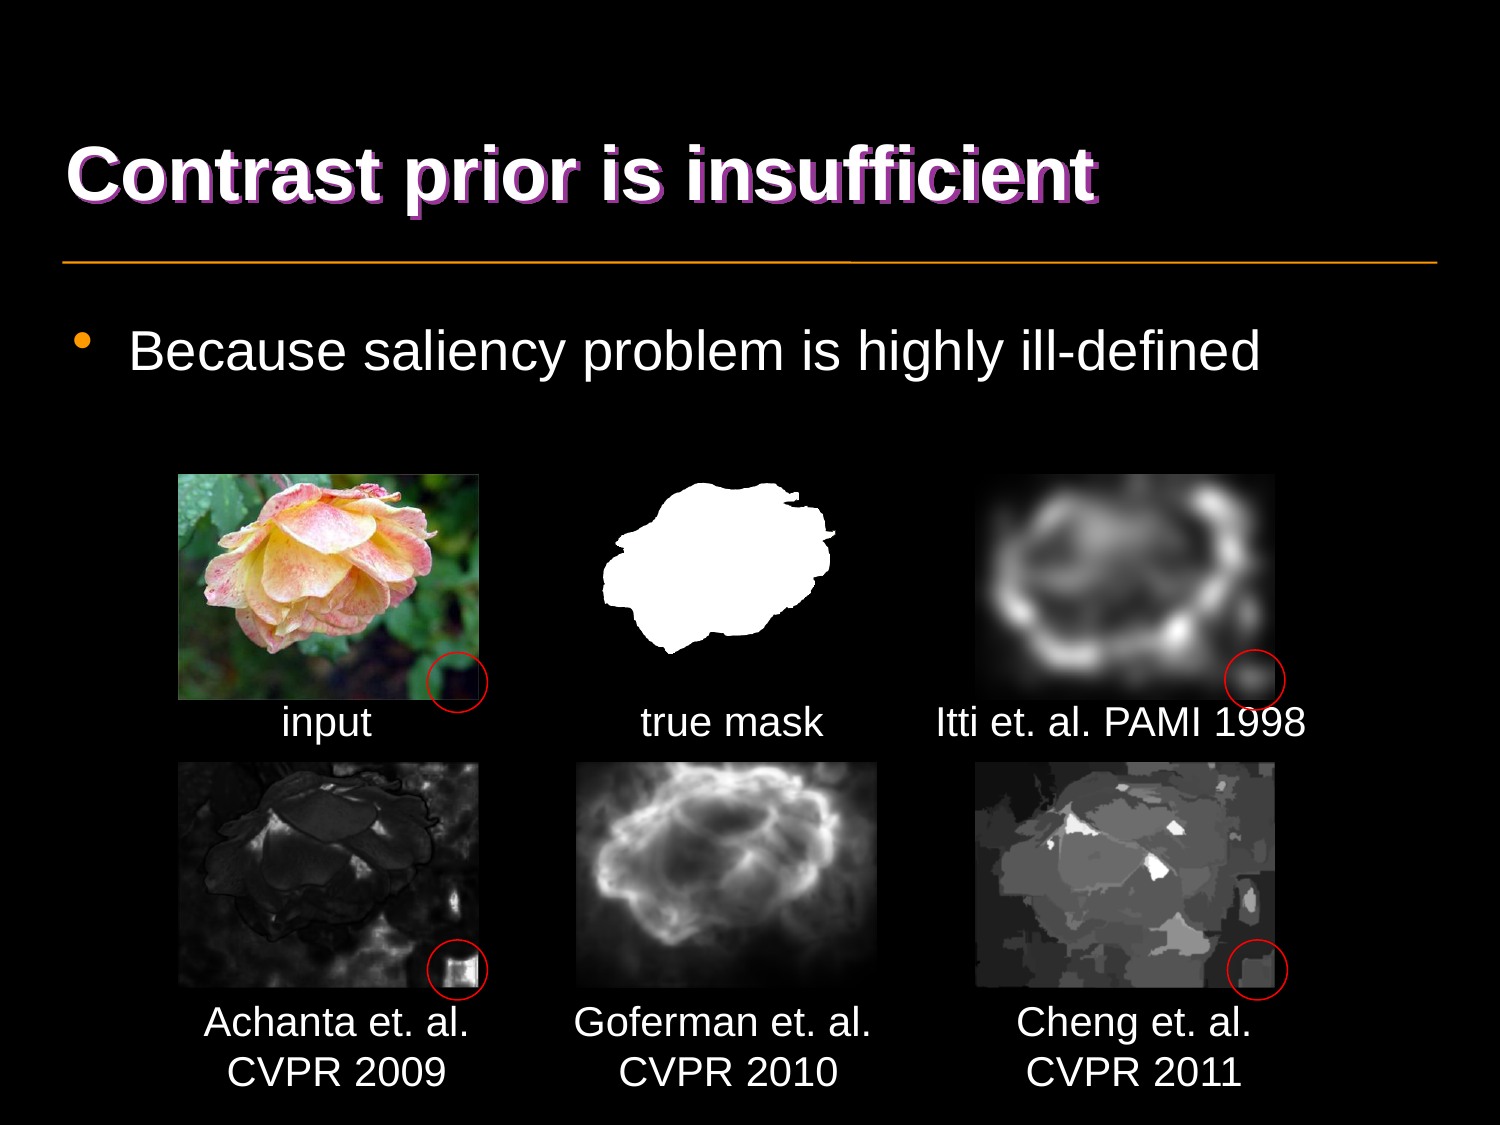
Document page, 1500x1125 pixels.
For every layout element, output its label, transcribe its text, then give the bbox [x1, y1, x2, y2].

picture [974, 762, 1276, 988]
text_box Itti et. al. PAMI 1998 [920, 687, 1322, 753]
text_box Cheng et. al. CVPR 2011 [1001, 997, 1268, 1103]
text_box true mask [625, 709, 839, 753]
text_box [482, 665, 488, 700]
picture [178, 762, 479, 988]
picture [178, 474, 479, 701]
text_box [1244, 996, 1273, 1000]
text_box Goferman et. al. CVPR 2010 [558, 987, 899, 1103]
picture [974, 474, 1276, 701]
text_box input [266, 709, 387, 753]
text_box [1277, 949, 1288, 993]
title Contrast prior is insufficient [50, 69, 1450, 270]
list Because saliency problem is highly ill-defined [57, 299, 1463, 413]
text_box Achanta et. al. CVPR 2009 [188, 987, 485, 1103]
picture [576, 762, 877, 989]
text_box [443, 709, 472, 713]
text_box [1279, 662, 1285, 698]
text_box [444, 996, 473, 1000]
text_box [482, 952, 488, 988]
picture [576, 474, 877, 701]
